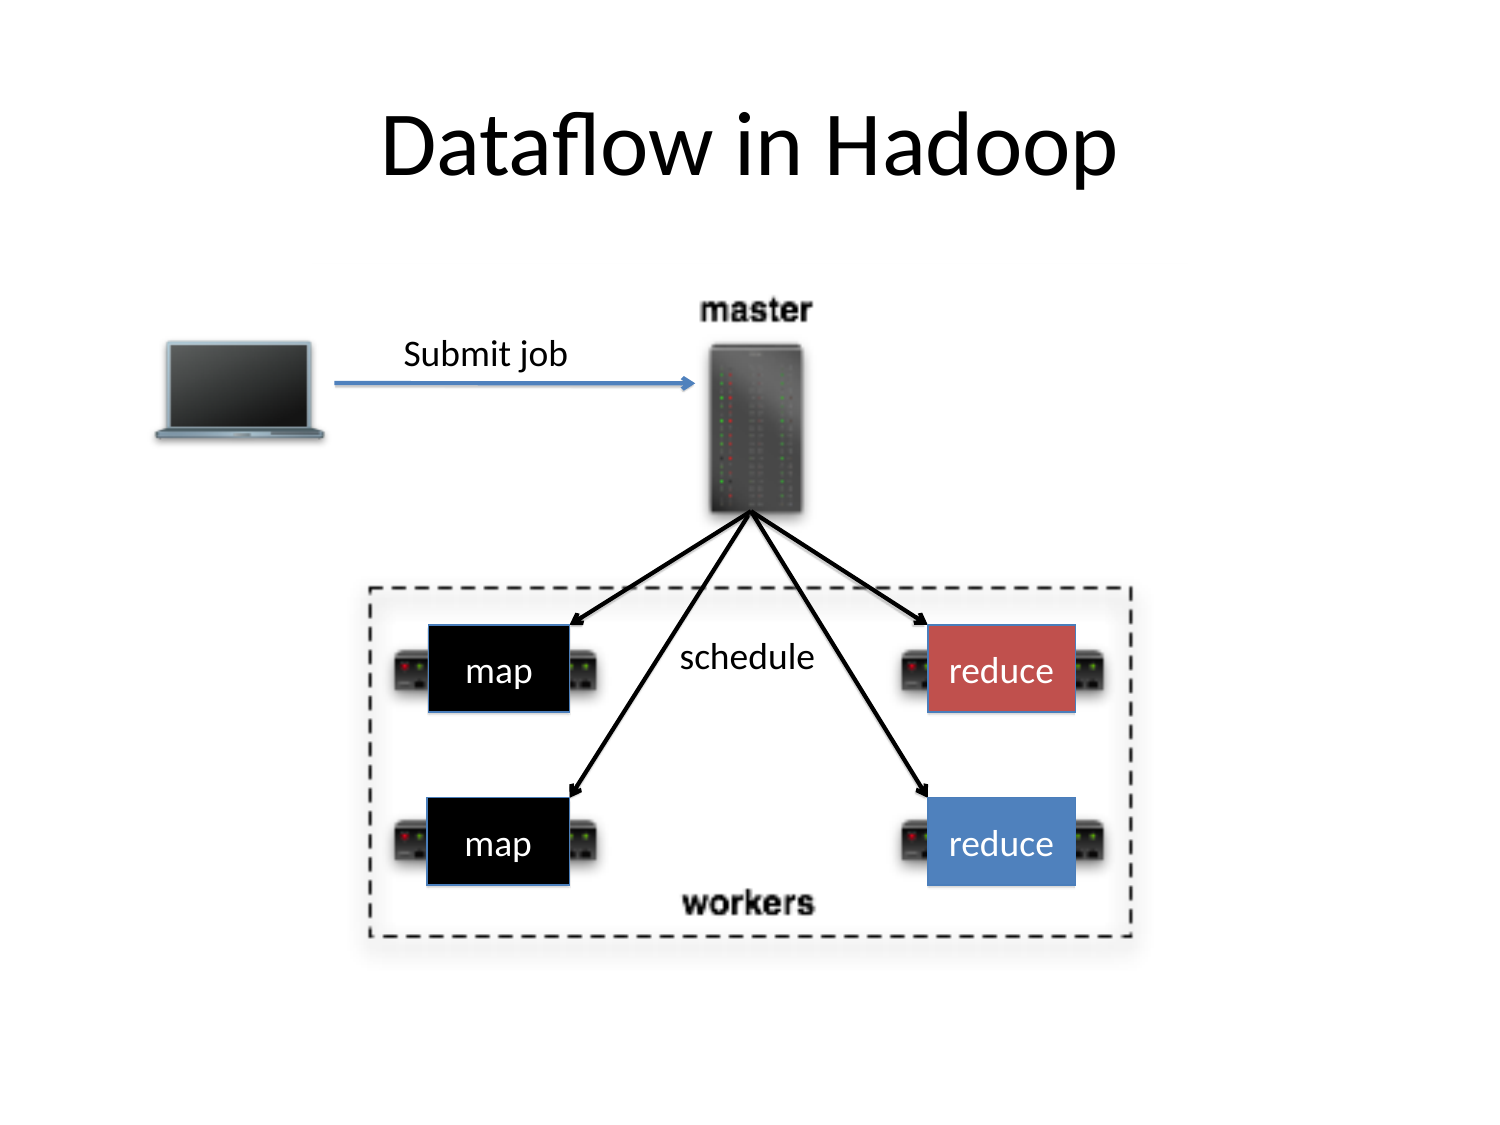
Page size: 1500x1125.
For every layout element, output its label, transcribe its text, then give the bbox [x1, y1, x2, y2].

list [74, 262, 1426, 1006]
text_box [569, 510, 929, 623]
title Dataflow in Hadoop [75, 45, 1425, 233]
picture [145, 334, 335, 453]
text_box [334, 321, 696, 384]
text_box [426, 624, 1076, 886]
